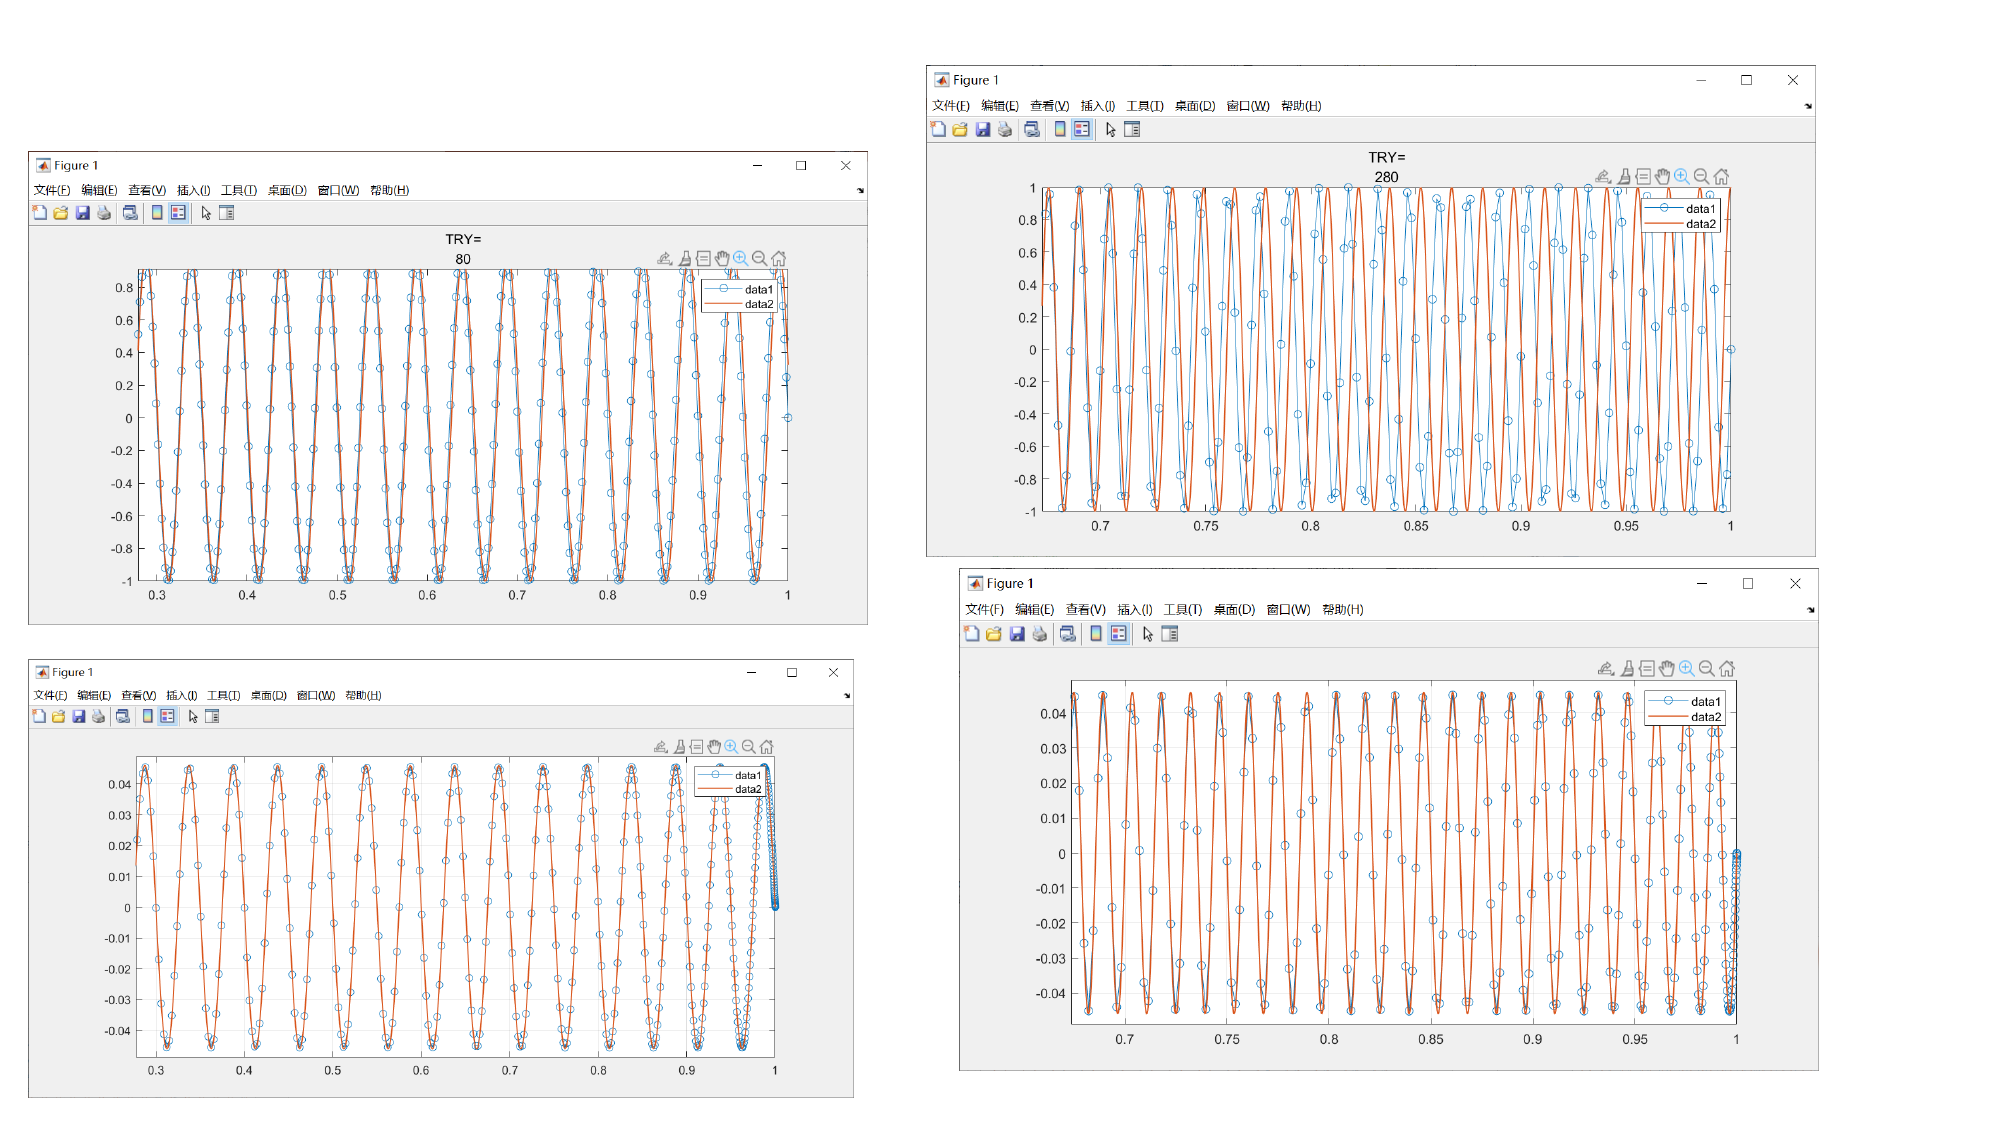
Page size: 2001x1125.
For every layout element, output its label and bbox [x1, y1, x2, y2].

picture [959, 568, 1819, 1071]
picture [28, 659, 854, 1098]
picture [28, 151, 868, 625]
picture [925, 65, 1816, 557]
